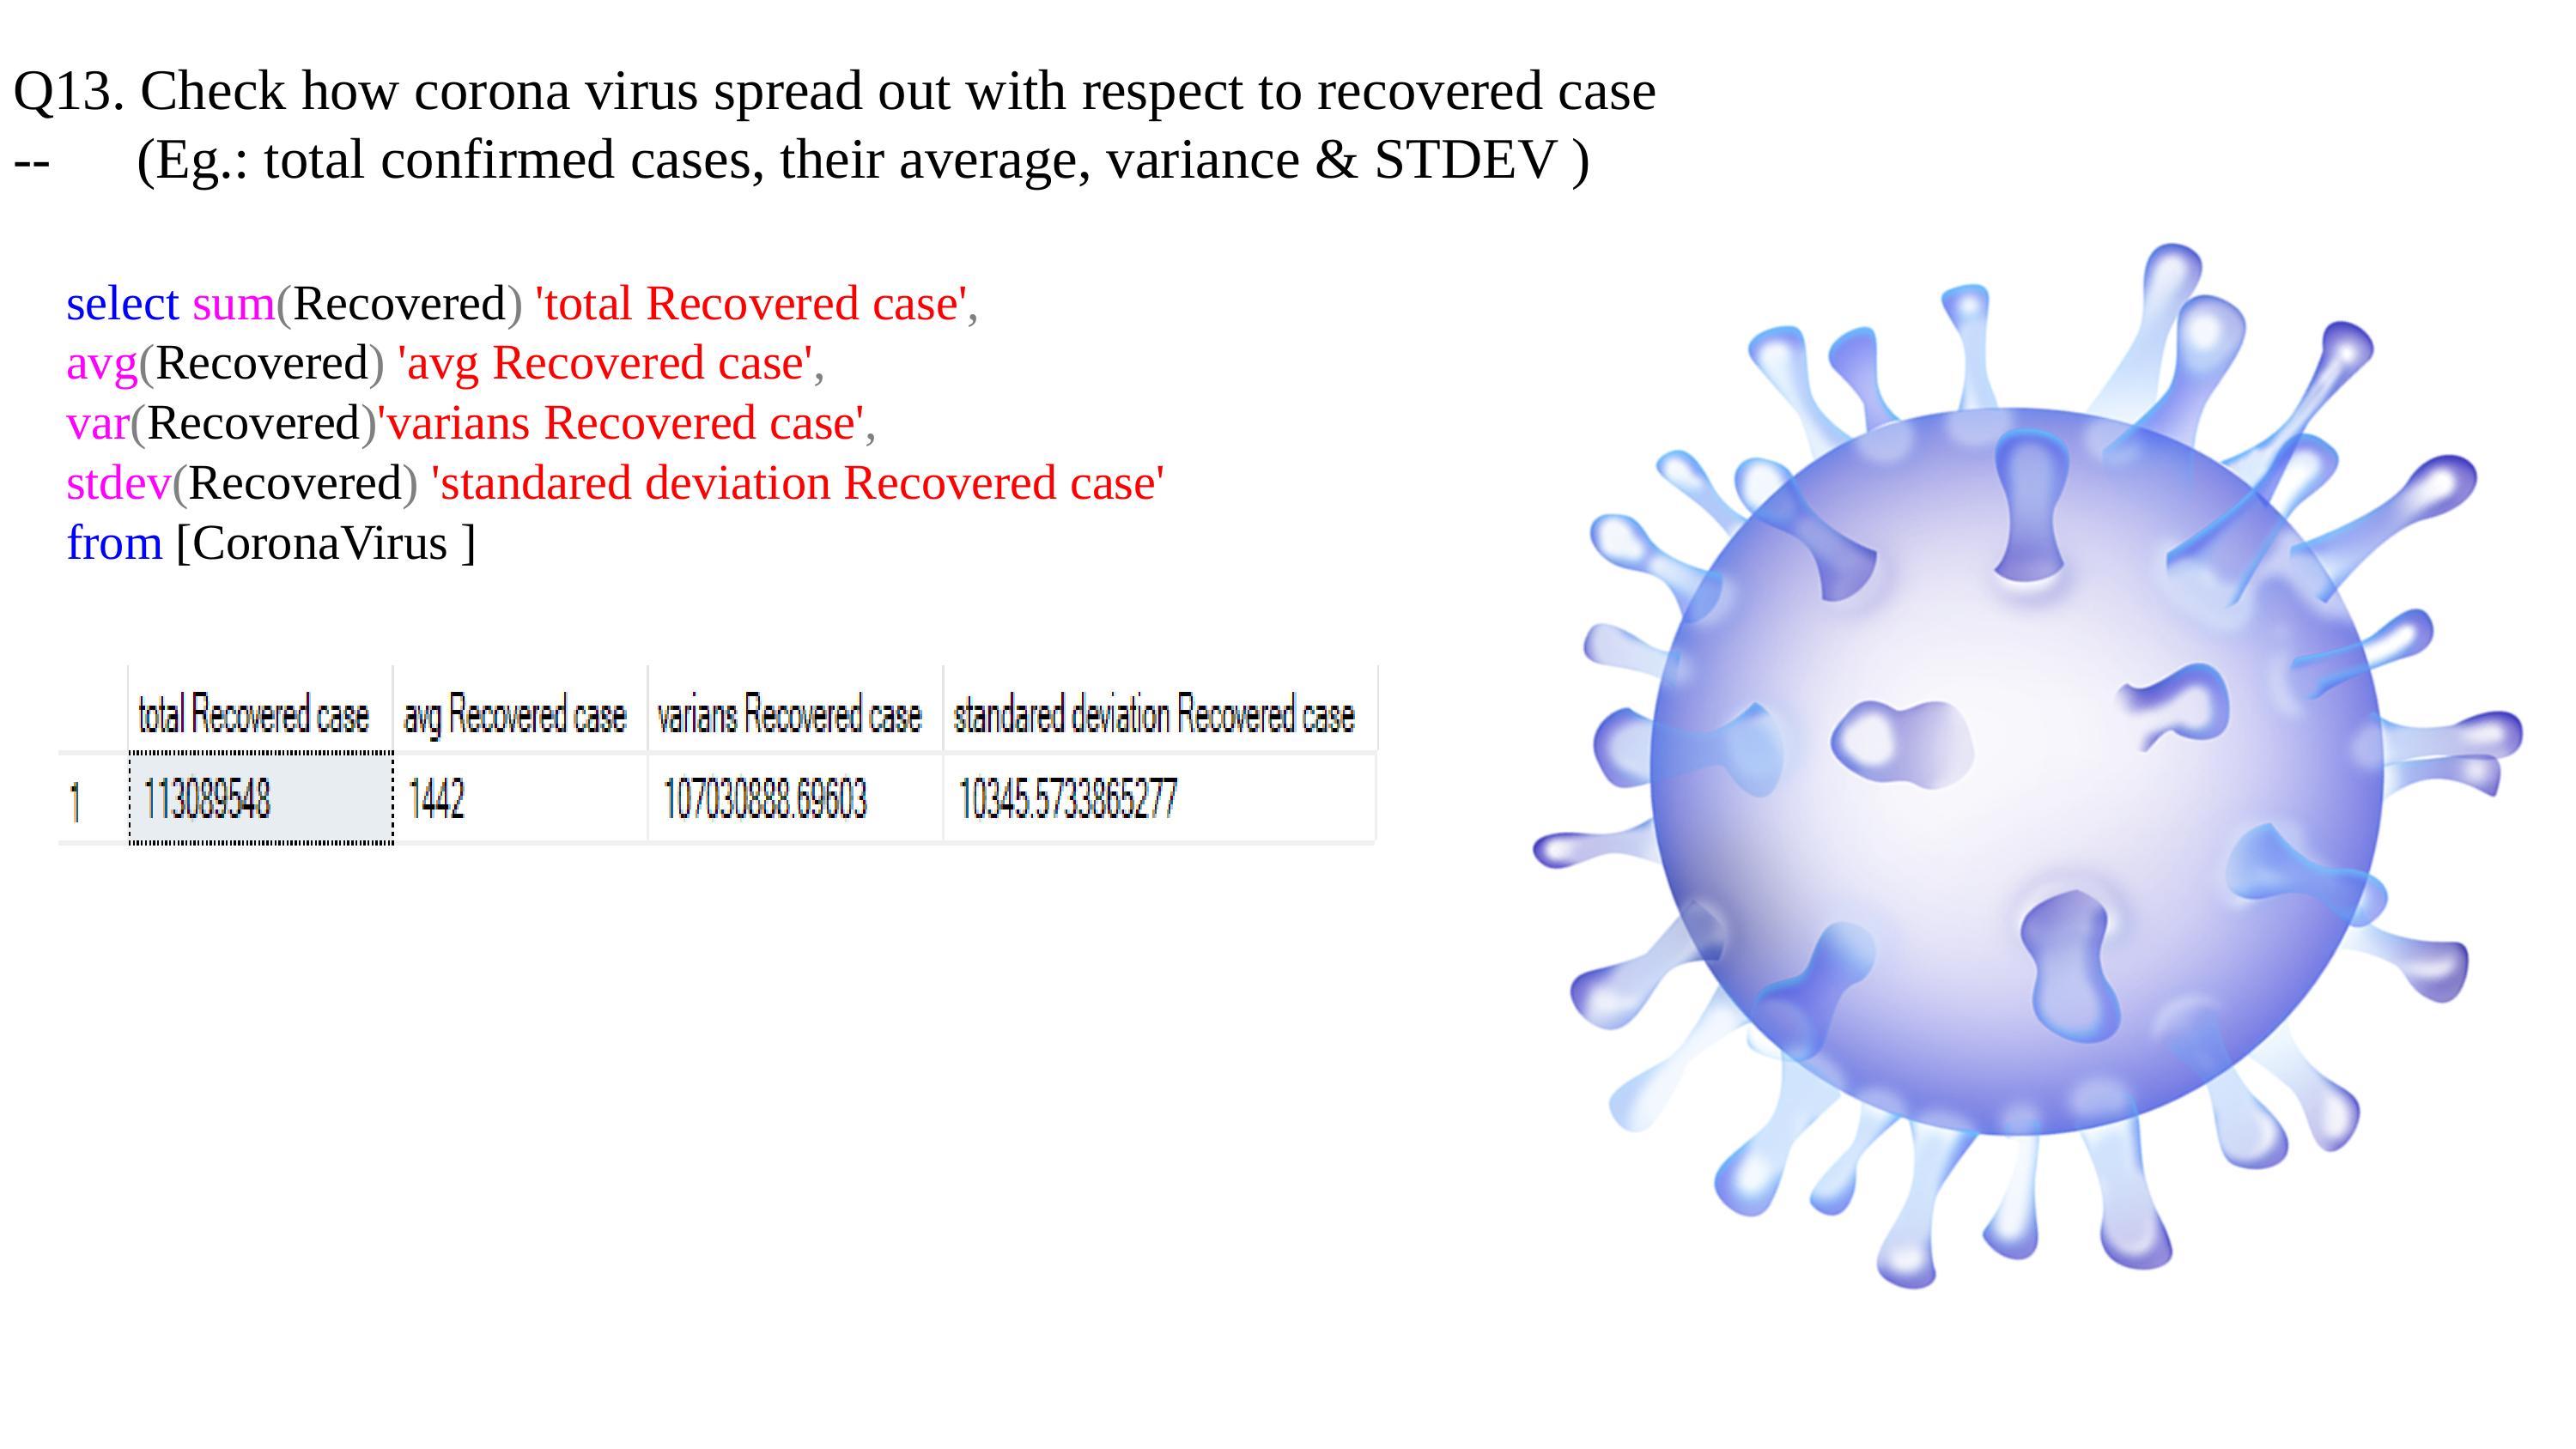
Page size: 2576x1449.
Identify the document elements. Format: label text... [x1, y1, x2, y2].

text_box [1531, 241, 2524, 1292]
text_box select sum(Recovered) 'total Recovered case', avg(Recovered) 'avg Recovered case', var(Recovered)'varians Recovered case', stdev(Recovered) 'standared deviation Recovered case' from [CoronaVirus ] [53, 263, 1857, 576]
picture [58, 665, 1439, 1089]
title Q13. Check how corona virus spread out with respect to recovered case -- (Eg.: total confirmed cases, their average, variance & STDEV ) [0, 0, 2523, 242]
